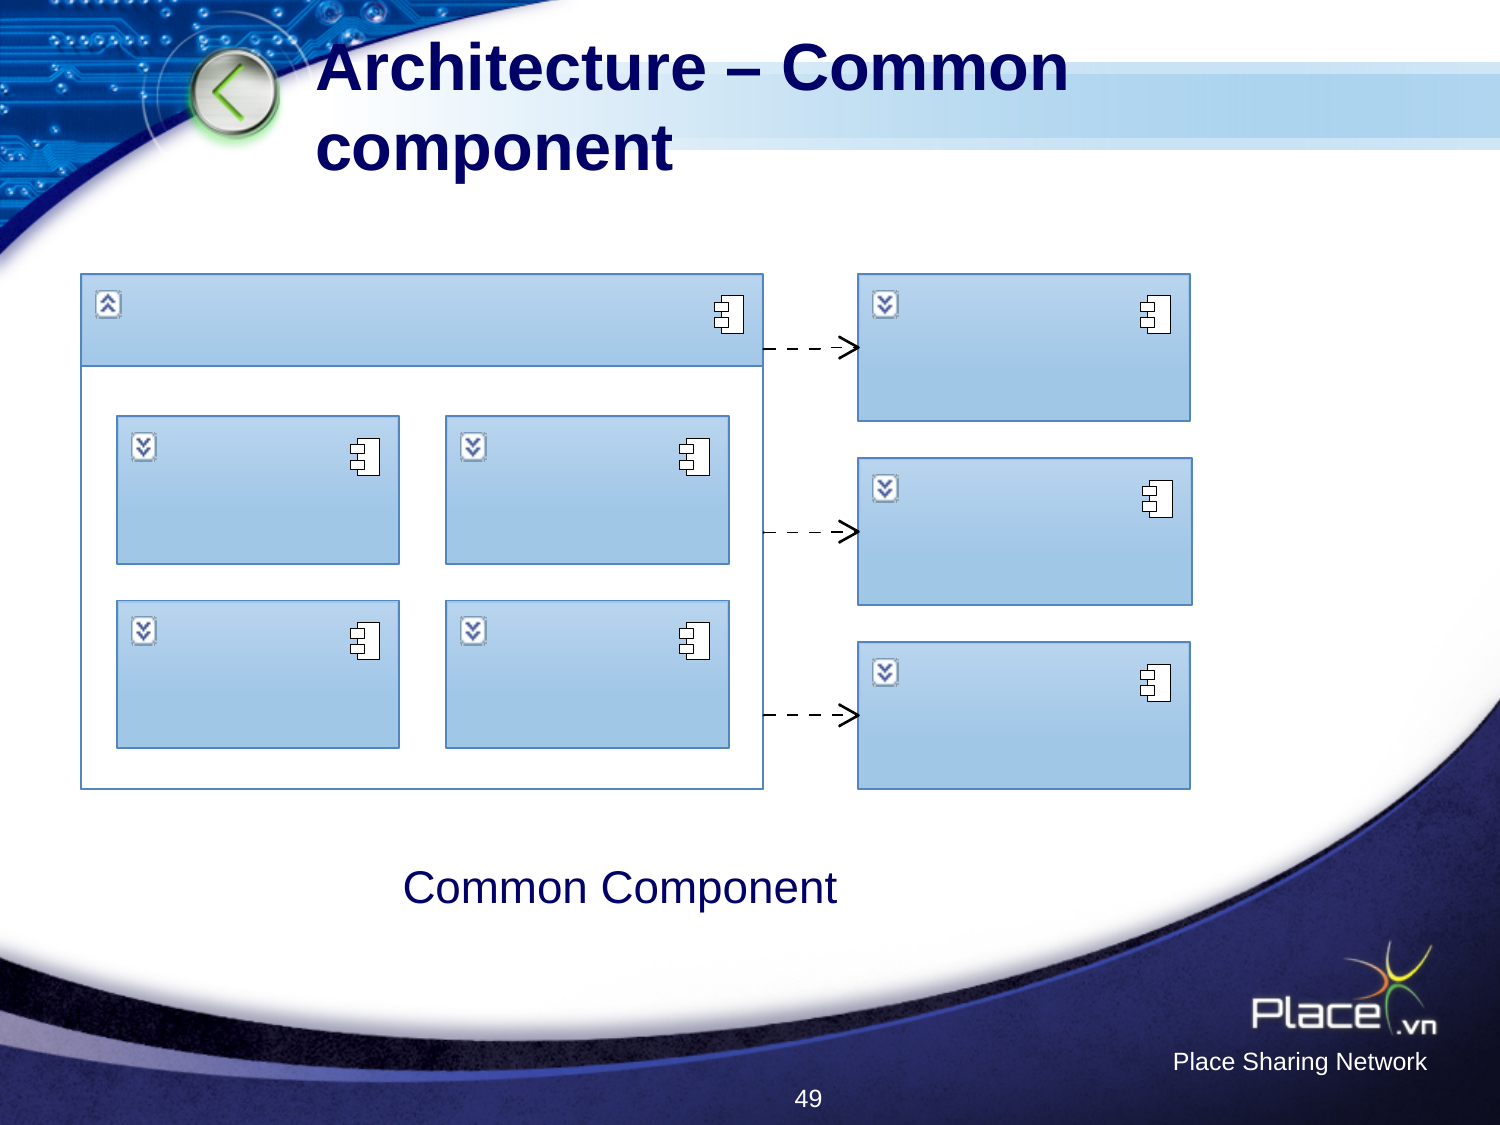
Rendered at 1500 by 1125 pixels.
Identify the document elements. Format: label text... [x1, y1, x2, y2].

title Architecture – Common component [300, 57, 1463, 150]
footer Place Sharing Network [975, 1037, 1450, 1075]
list Common Component [387, 849, 1188, 950]
slide_number 49 [487, 1074, 838, 1113]
picture [0, 0, 1500, 1125]
